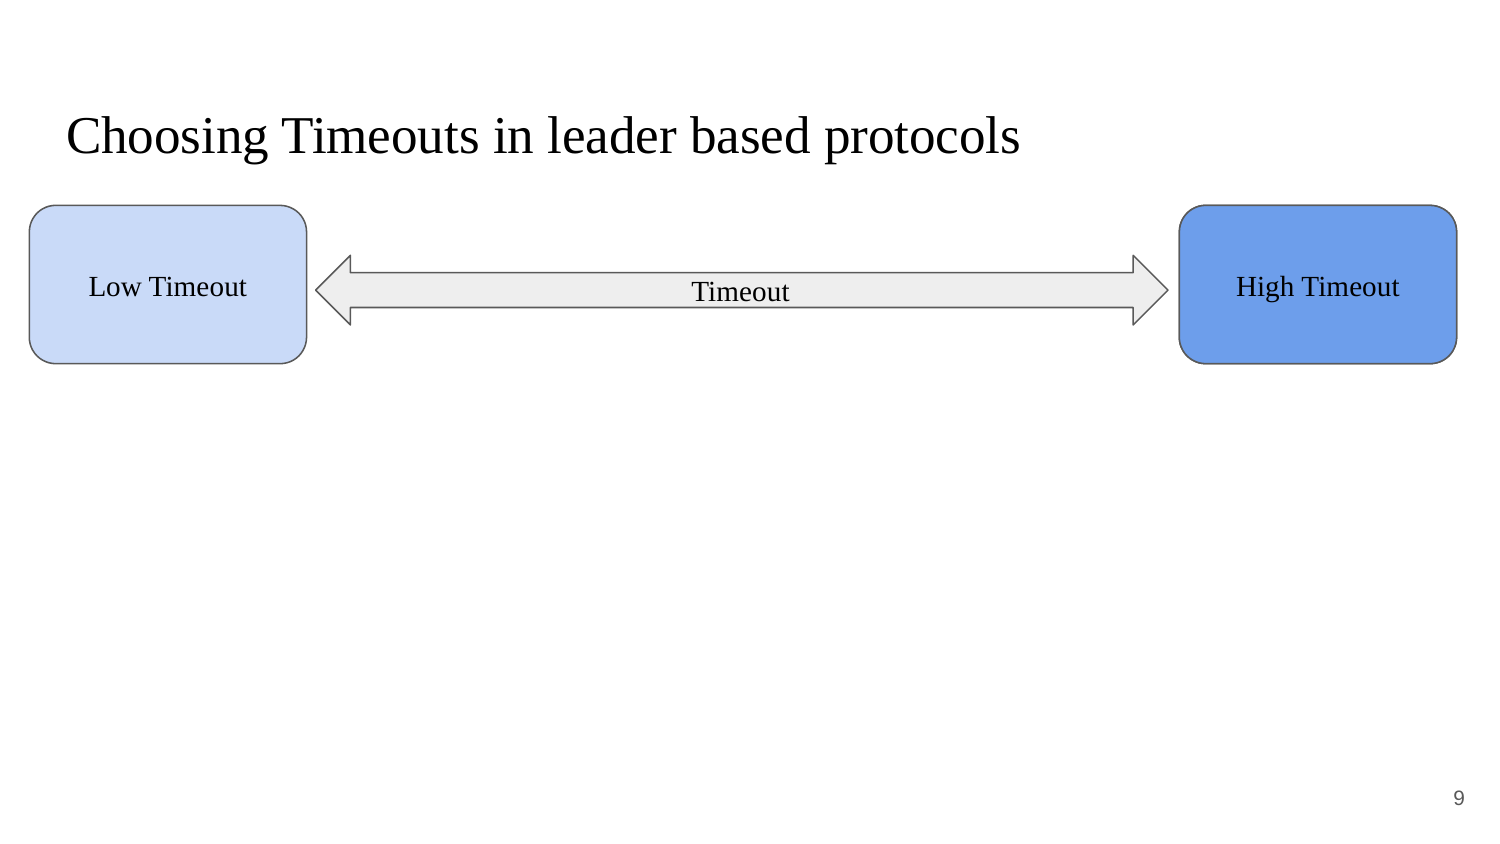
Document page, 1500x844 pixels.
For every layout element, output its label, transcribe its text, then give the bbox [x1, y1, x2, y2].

text_box Timeout [315, 255, 1168, 325]
text_box Low Timeout [29, 205, 307, 364]
title Choosing Timeouts in leader based protocols [51, 85, 1449, 180]
text_box High Timeout [1179, 205, 1457, 364]
slide_number ‹#› [1389, 764, 1480, 830]
